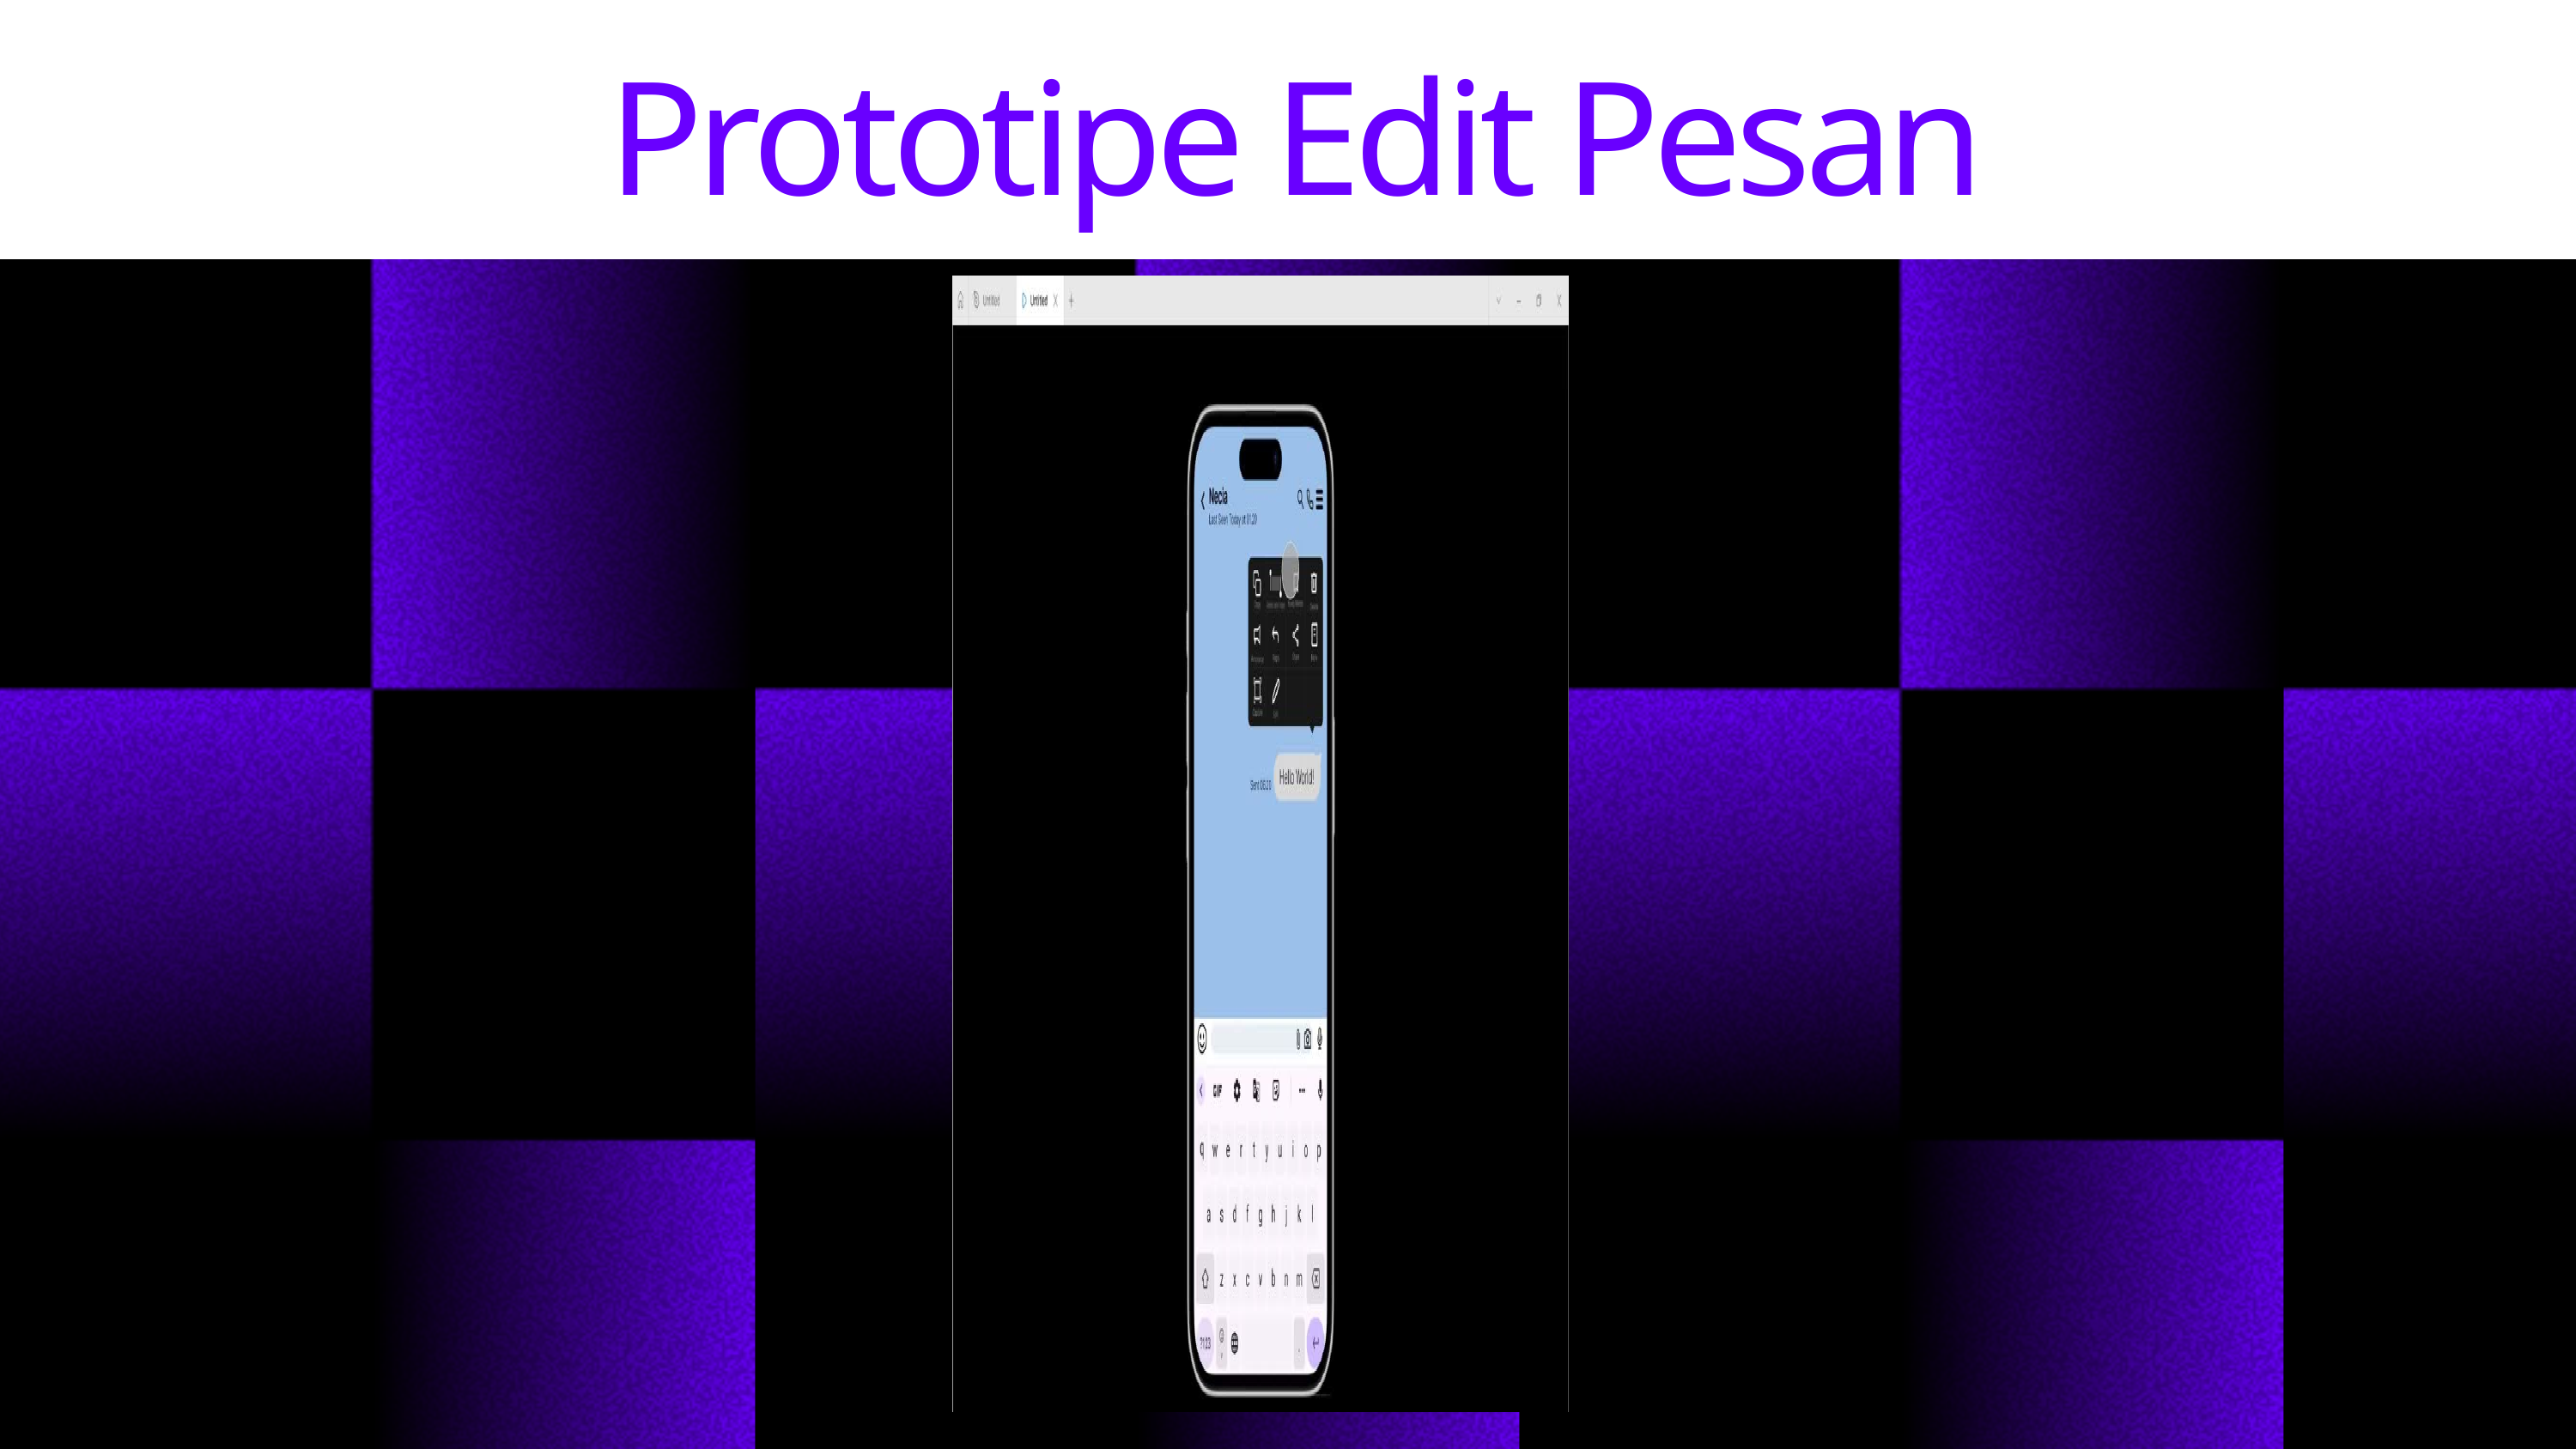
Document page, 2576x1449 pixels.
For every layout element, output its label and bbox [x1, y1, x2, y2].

text_box [2284, 269, 2576, 1449]
text_box [0, 0, 2576, 259]
text_box [755, 269, 1519, 1449]
text_box [0, 269, 755, 1449]
text_box [1519, 269, 2284, 1449]
text_box [951, 275, 1570, 1413]
